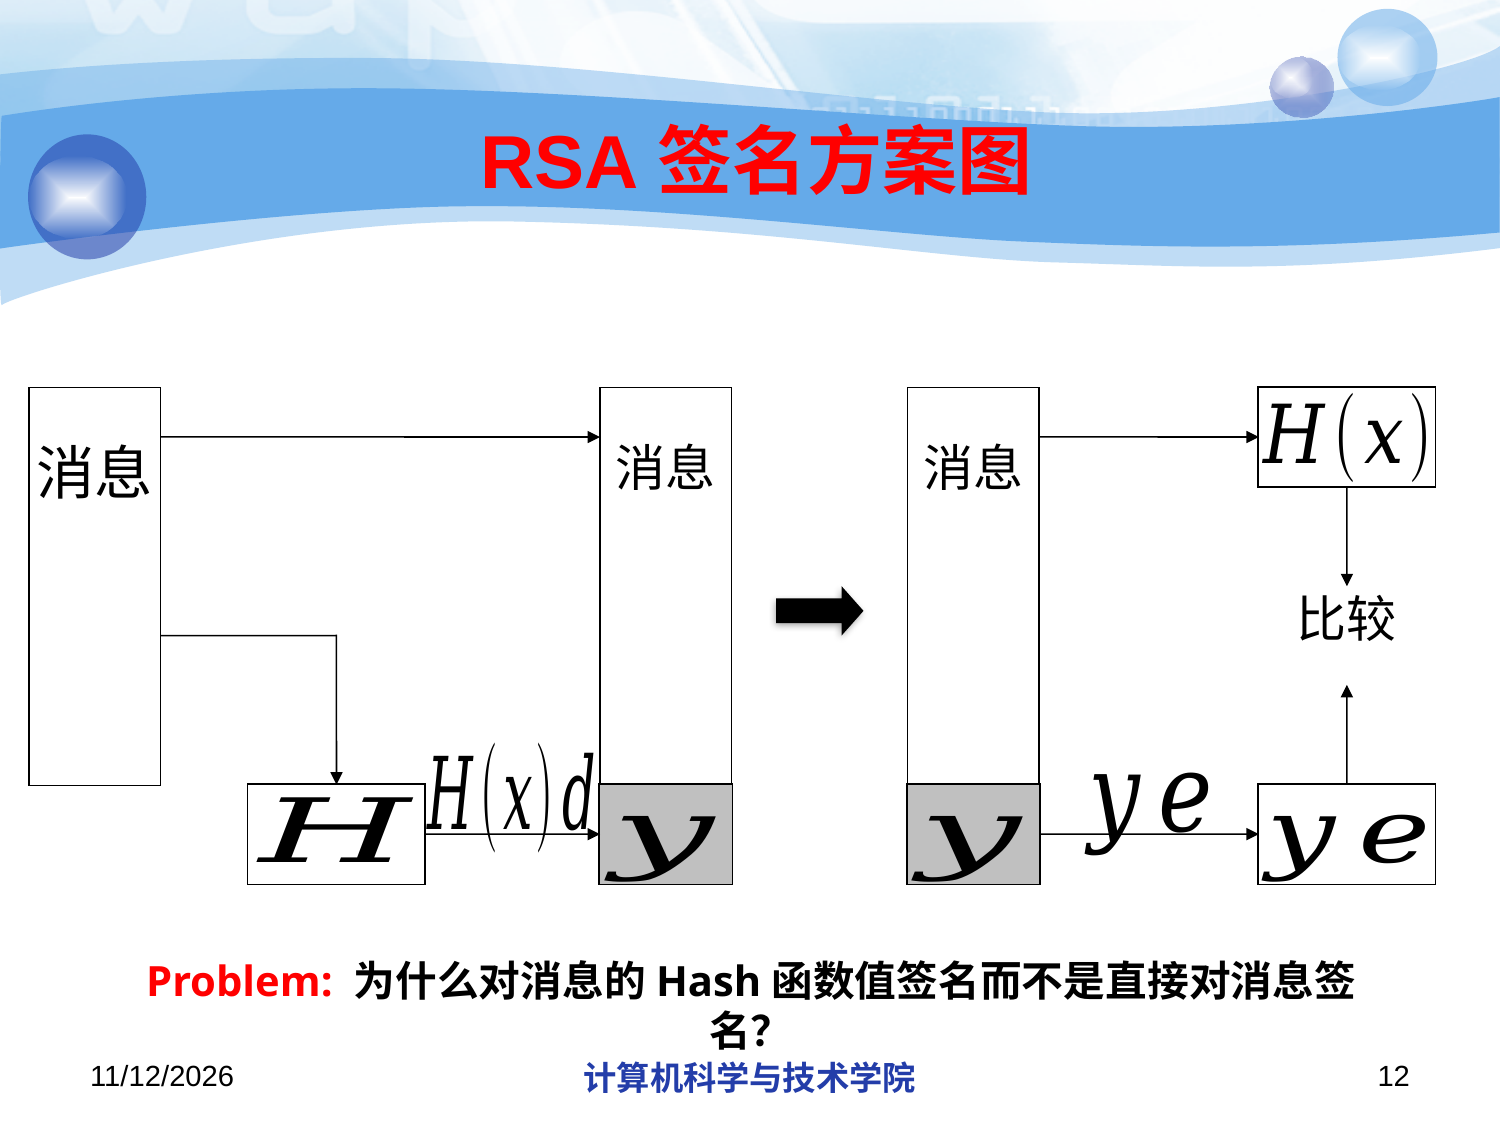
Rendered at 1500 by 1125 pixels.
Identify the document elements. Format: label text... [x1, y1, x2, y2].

text_box 比较 [1258, 586, 1435, 686]
text_box [775, 586, 864, 636]
picture [0, 0, 1500, 112]
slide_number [74, 1049, 426, 1103]
title RSA签名方案图 [149, 112, 1363, 206]
text_box [1340, 684, 1354, 785]
footer 计算机科学与技术学院 [512, 1063, 988, 1103]
text_box [1340, 488, 1354, 587]
text_box [160, 430, 601, 444]
text_box [426, 827, 601, 841]
text_box [1039, 827, 1257, 841]
slide_number 12 [1074, 1049, 1426, 1103]
text_box Problem: 为什么对消息的Hash函数值签名而不是直接对消息签名？ [124, 947, 1377, 1063]
text_box [330, 634, 343, 783]
text_box [1039, 430, 1259, 444]
